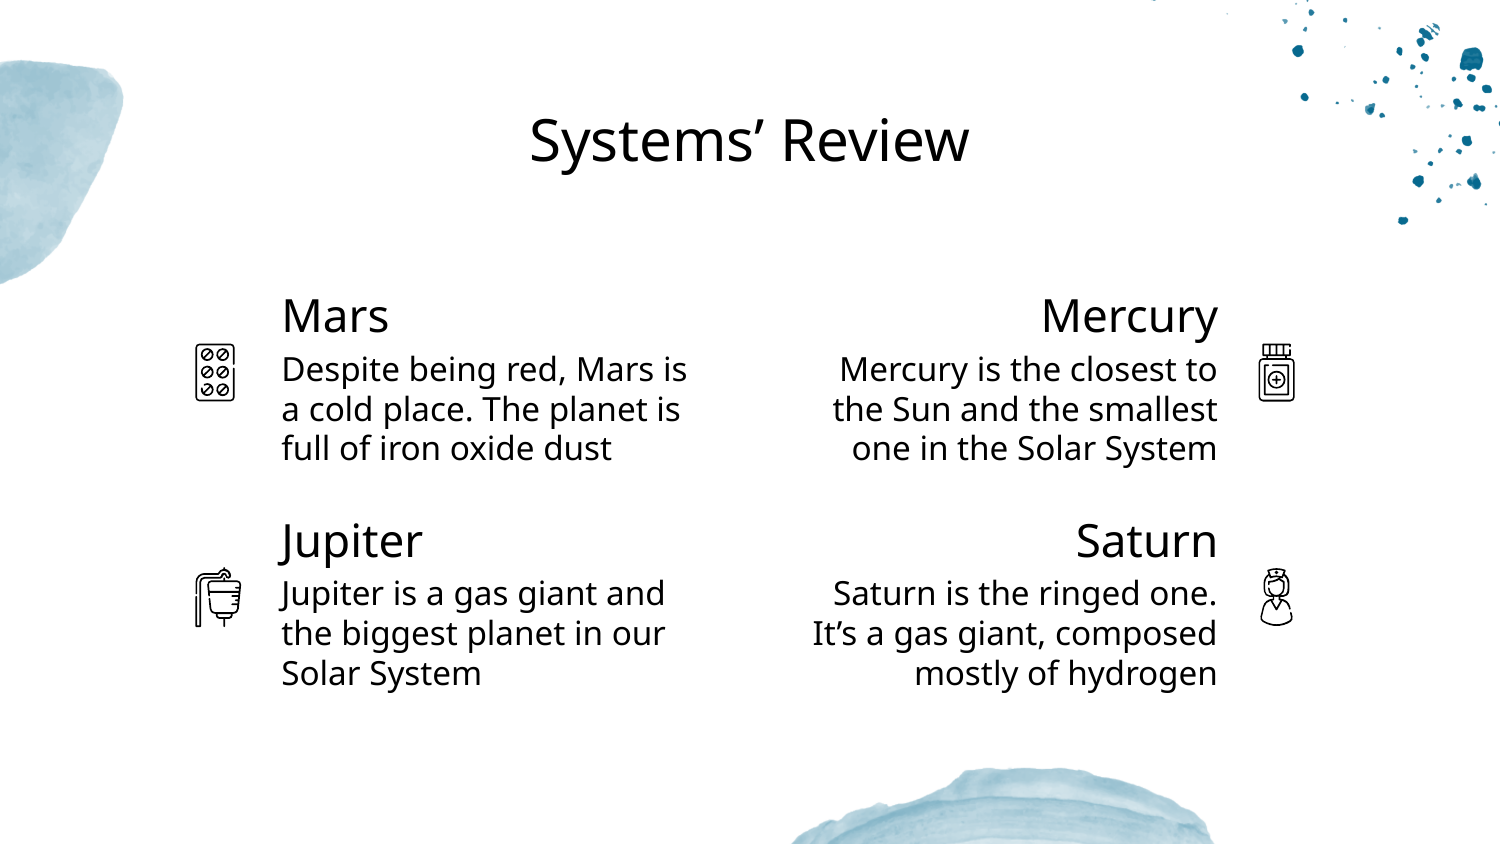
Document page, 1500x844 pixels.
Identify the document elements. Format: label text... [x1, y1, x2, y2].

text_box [195, 566, 242, 628]
subtitle Mercury is the closest to the Sun and the smallest one in the Solar System [791, 332, 1234, 478]
picture [695, 767, 1218, 844]
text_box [1258, 343, 1295, 402]
title Jupiter [266, 491, 709, 557]
subtitle Despite being red, Mars is a cold place. The planet is full of iron oxide dust [266, 332, 709, 478]
title Systems’ Review [116, 88, 1383, 183]
picture [0, 60, 123, 289]
subtitle Jupiter is a gas giant and the biggest planet in our Solar System [266, 557, 709, 703]
title Mercury [791, 267, 1234, 332]
subtitle Saturn is the ringed one. It’s a gas giant, composed mostly of hydrogen [791, 557, 1234, 703]
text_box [1259, 567, 1294, 627]
picture [1090, 0, 1500, 280]
title Mars [266, 267, 709, 332]
title Saturn [791, 491, 1234, 557]
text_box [195, 343, 235, 402]
